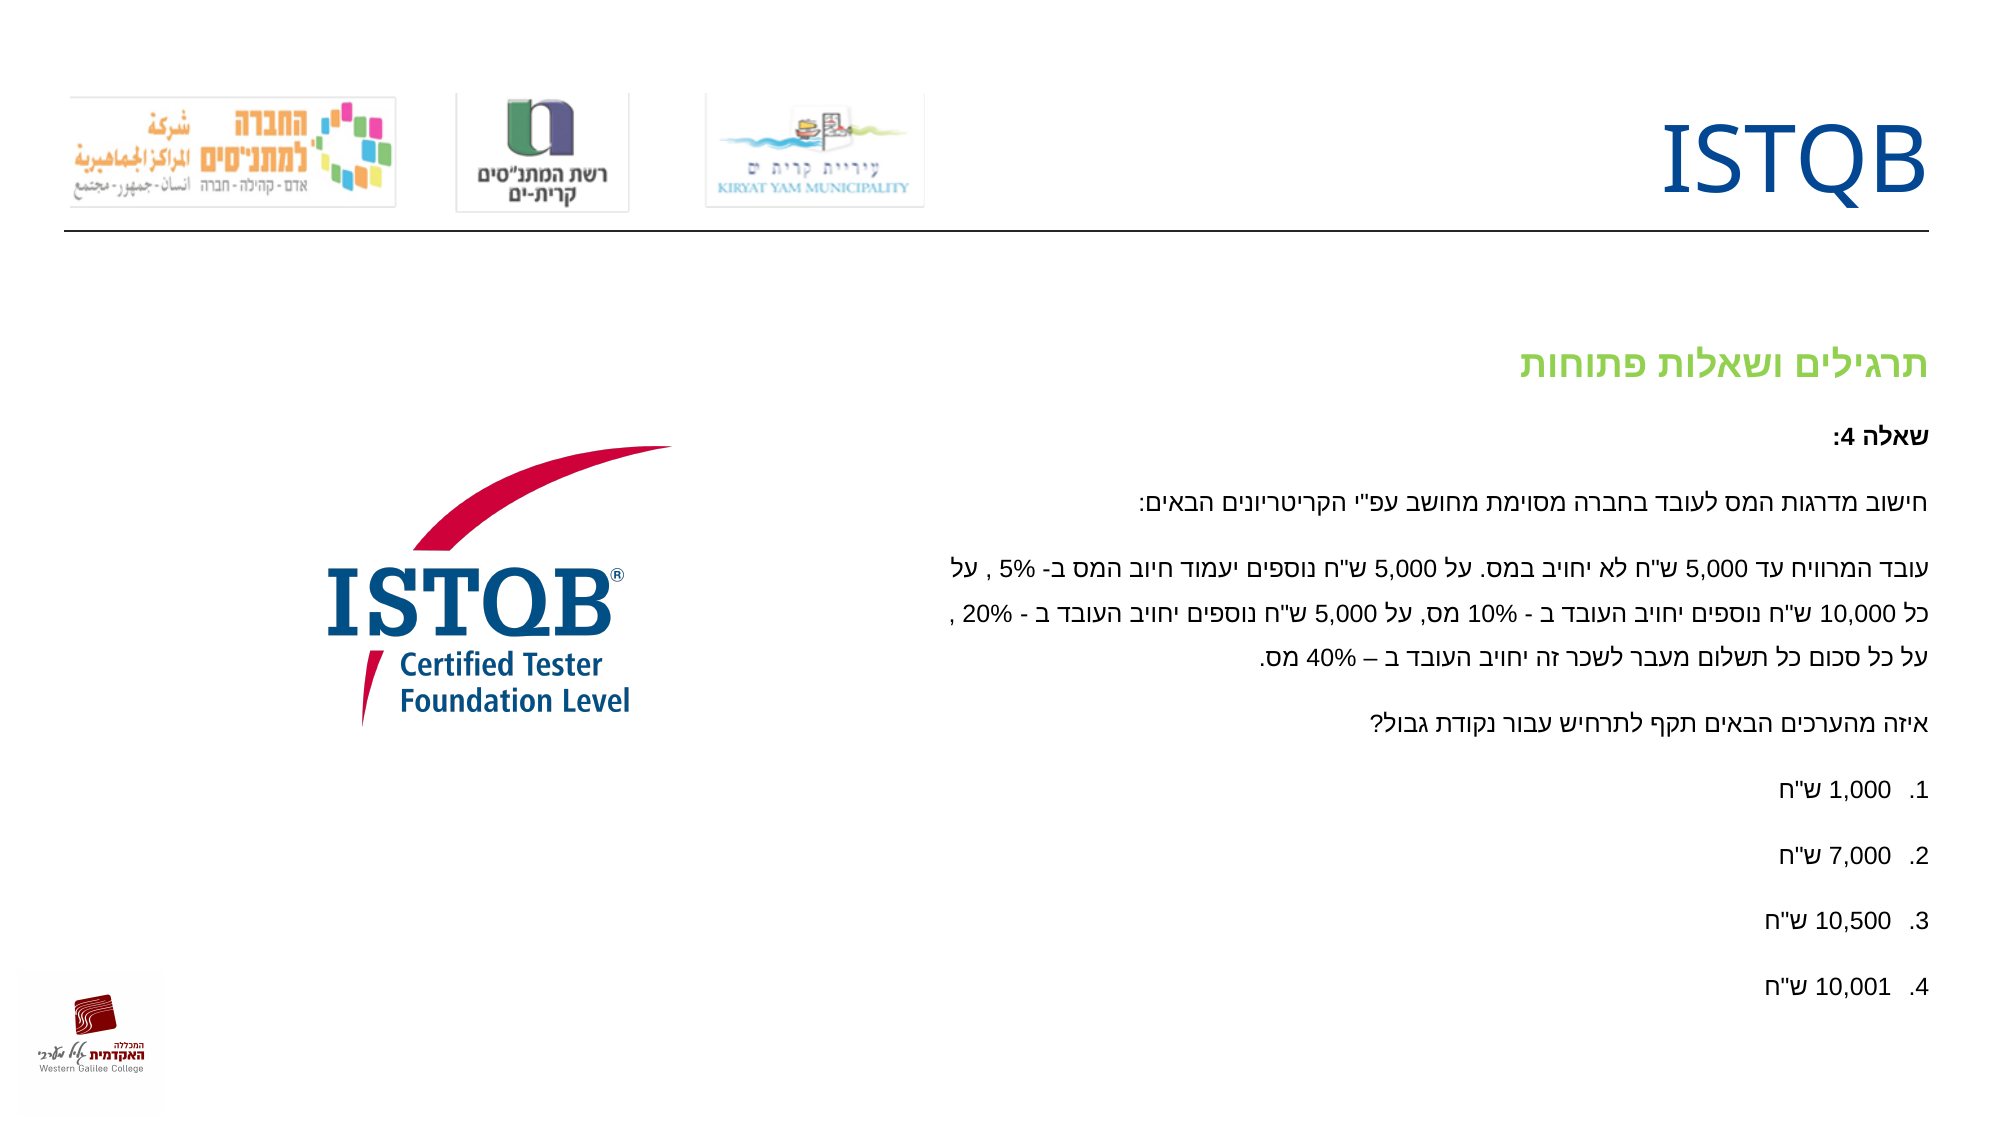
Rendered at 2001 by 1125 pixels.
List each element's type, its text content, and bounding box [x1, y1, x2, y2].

text_box תרגילים ושאלות פתוחות שאלה 4: חישוב מדרגות המס לעובד בחברה מסוימת מחושב עפ"י הקריטריונים הבאים: עובד המרוויח עד 5,000 ש"ח לא יחויב במס. על 5,000 ש"ח נוספים יעמוד חיוב המס ב- 5% , על כל 10,000 ש"ח נוספים יחויב העובד ב - 10% מס, על 5,000 ש"ח נוספים יחויב העובד ב - 20% , על כל סכום כל תשלום מעבר לשכר זה יחויב העובד ב – 40% מס. איזה מהערכים הבאים תקף לתרחיש עבור נקודת גבול? 1,000 ש"ח 7,000 ש"ח 10,500 ש"ח 10,001 ש"ח [924, 309, 1930, 1043]
picture [70, 93, 925, 213]
title ISTQB [64, 55, 1930, 221]
picture [258, 376, 736, 815]
picture [18, 970, 164, 1116]
